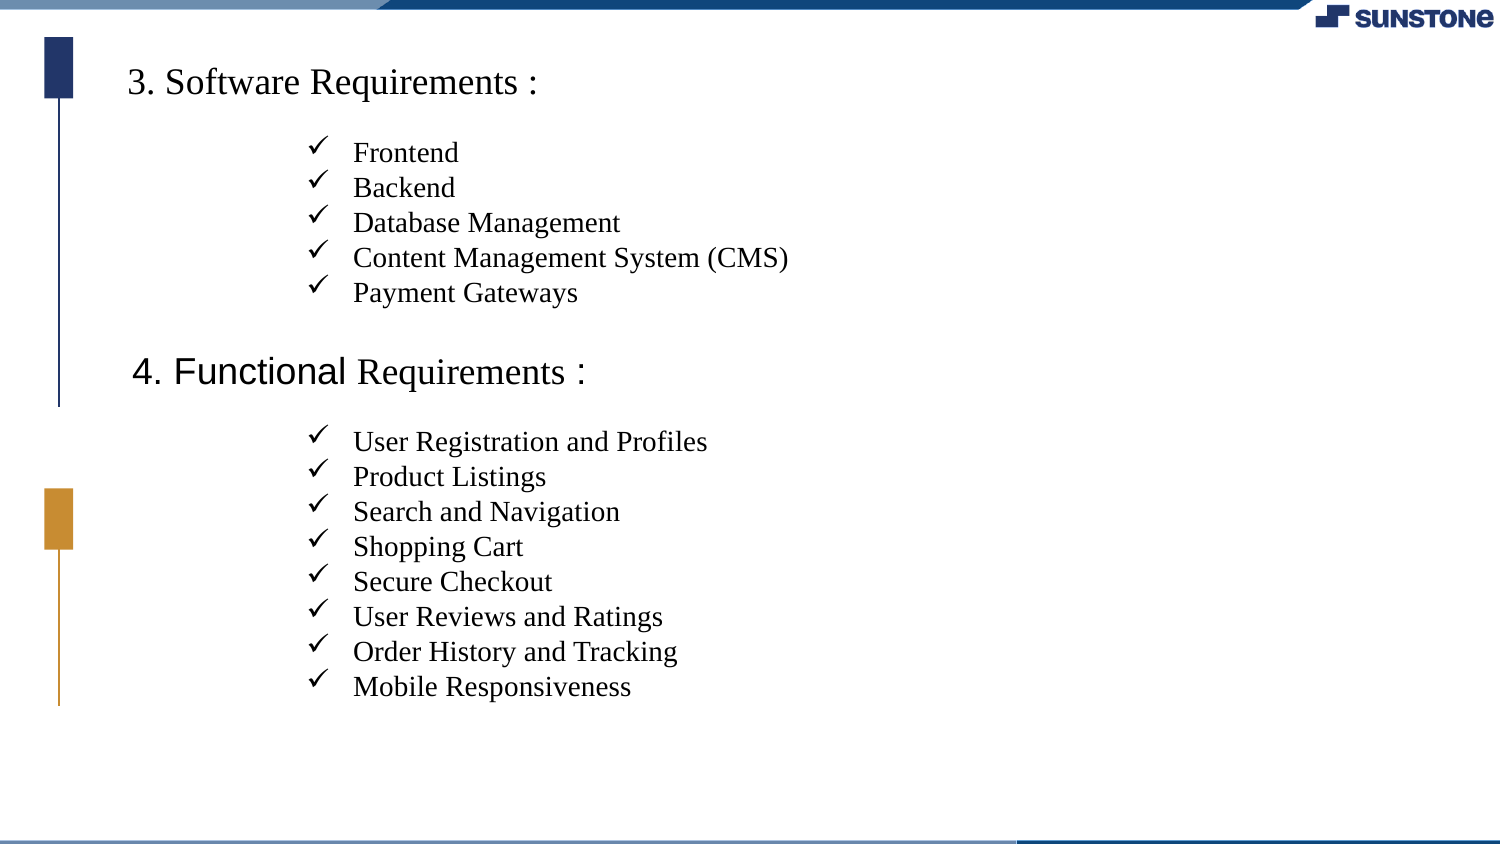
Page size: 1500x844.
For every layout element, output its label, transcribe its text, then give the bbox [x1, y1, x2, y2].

text_box 3. Software Requirements : [112, 49, 785, 245]
text_box Frontend Backend Database Management Content Management System (CMS) Payment Gateways [291, 126, 878, 316]
picture [0, 0, 1500, 844]
text_box User Registration and Profiles Product Listings Search and Navigation Shopping Cart Secure Checkout User Reviews and Ratings Order History and Tracking Mobile Responsiveness [291, 415, 1125, 710]
text_box 4. Functional Requirements : [117, 339, 641, 400]
